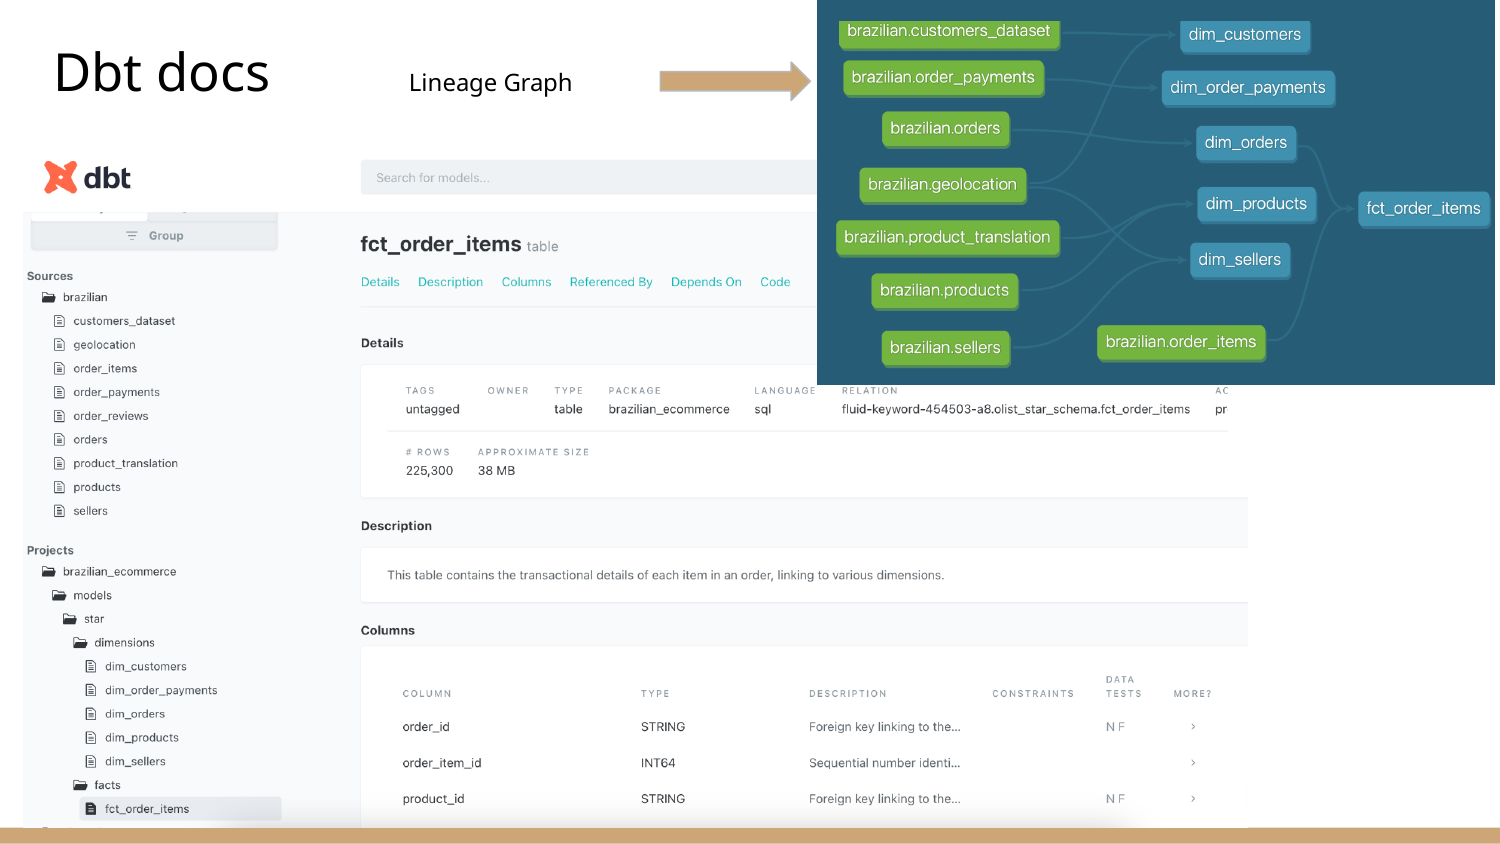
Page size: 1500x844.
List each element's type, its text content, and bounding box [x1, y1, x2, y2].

text_box [660, 62, 811, 101]
title Dbt docs Lineage Graph [38, 23, 811, 117]
picture [23, 0, 1495, 828]
